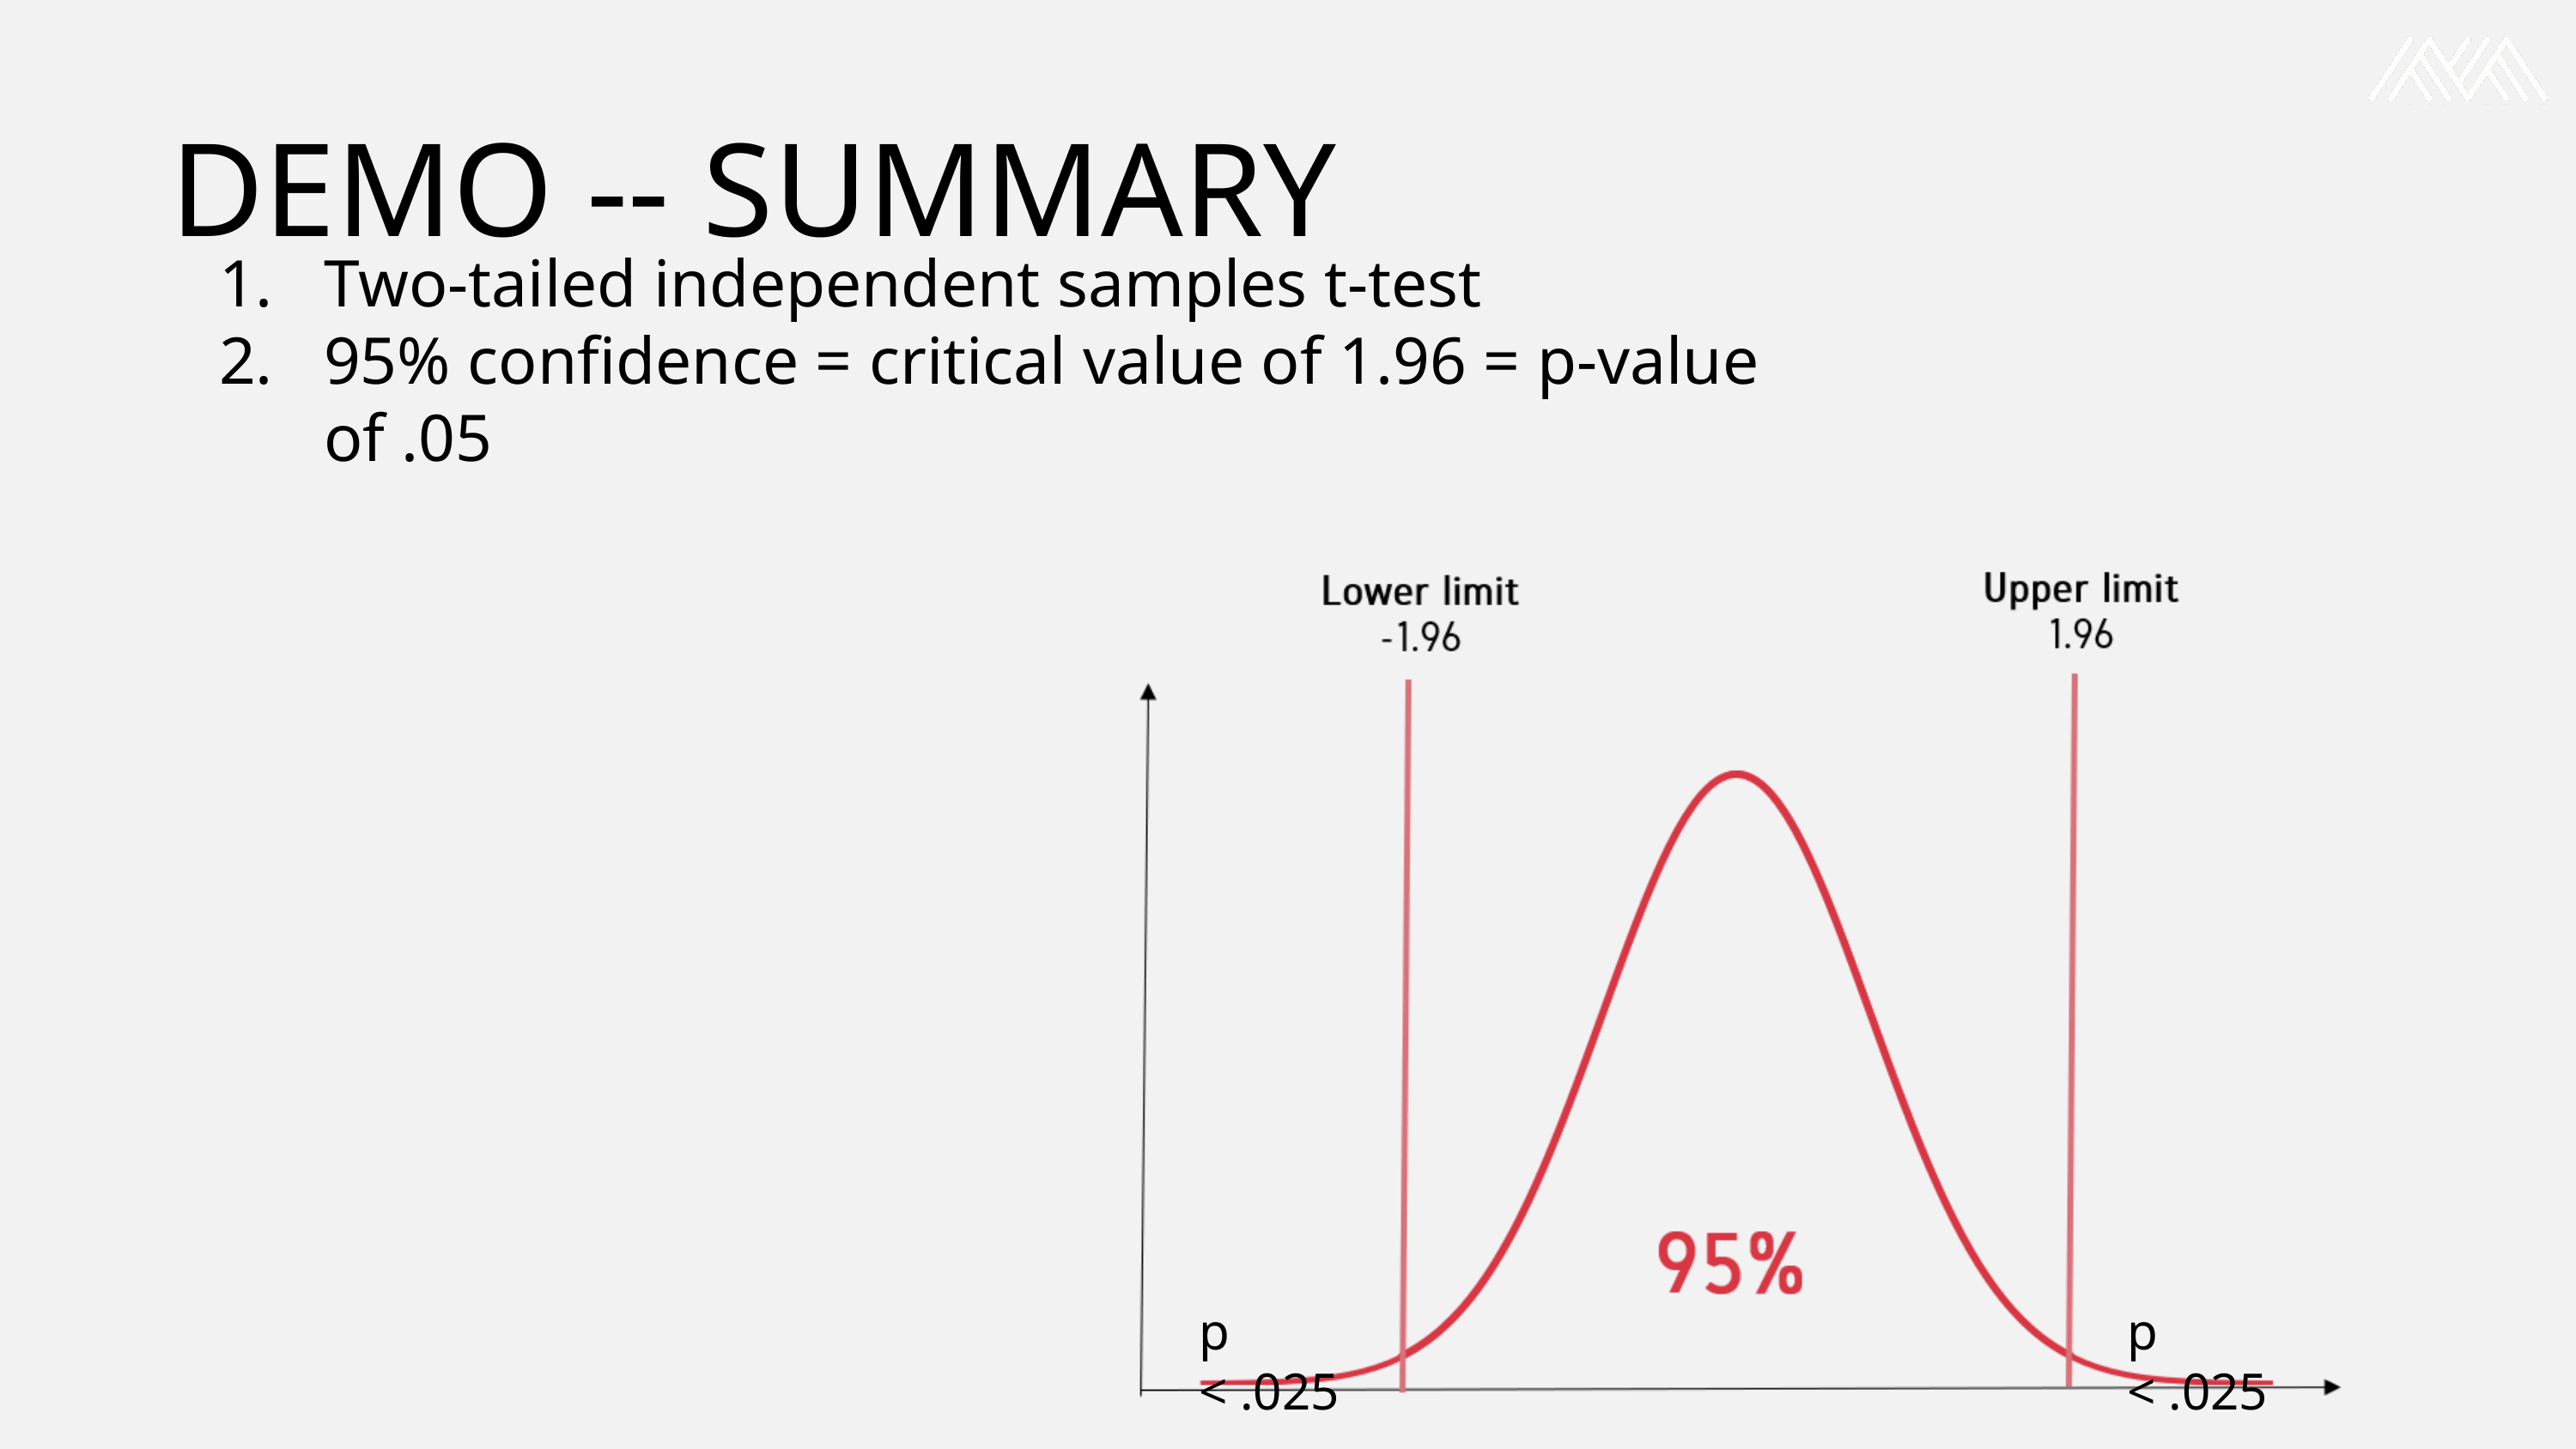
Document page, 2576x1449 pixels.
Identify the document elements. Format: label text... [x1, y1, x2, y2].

text_box Two-tailed independent samples t-test 95% confidence = critical value of 1.96 = p-value of .05 [170, 242, 1814, 475]
text_box DEMO -- SUMMARY [170, 82, 1514, 242]
picture [1051, 498, 2385, 1449]
picture [2318, 0, 2576, 194]
